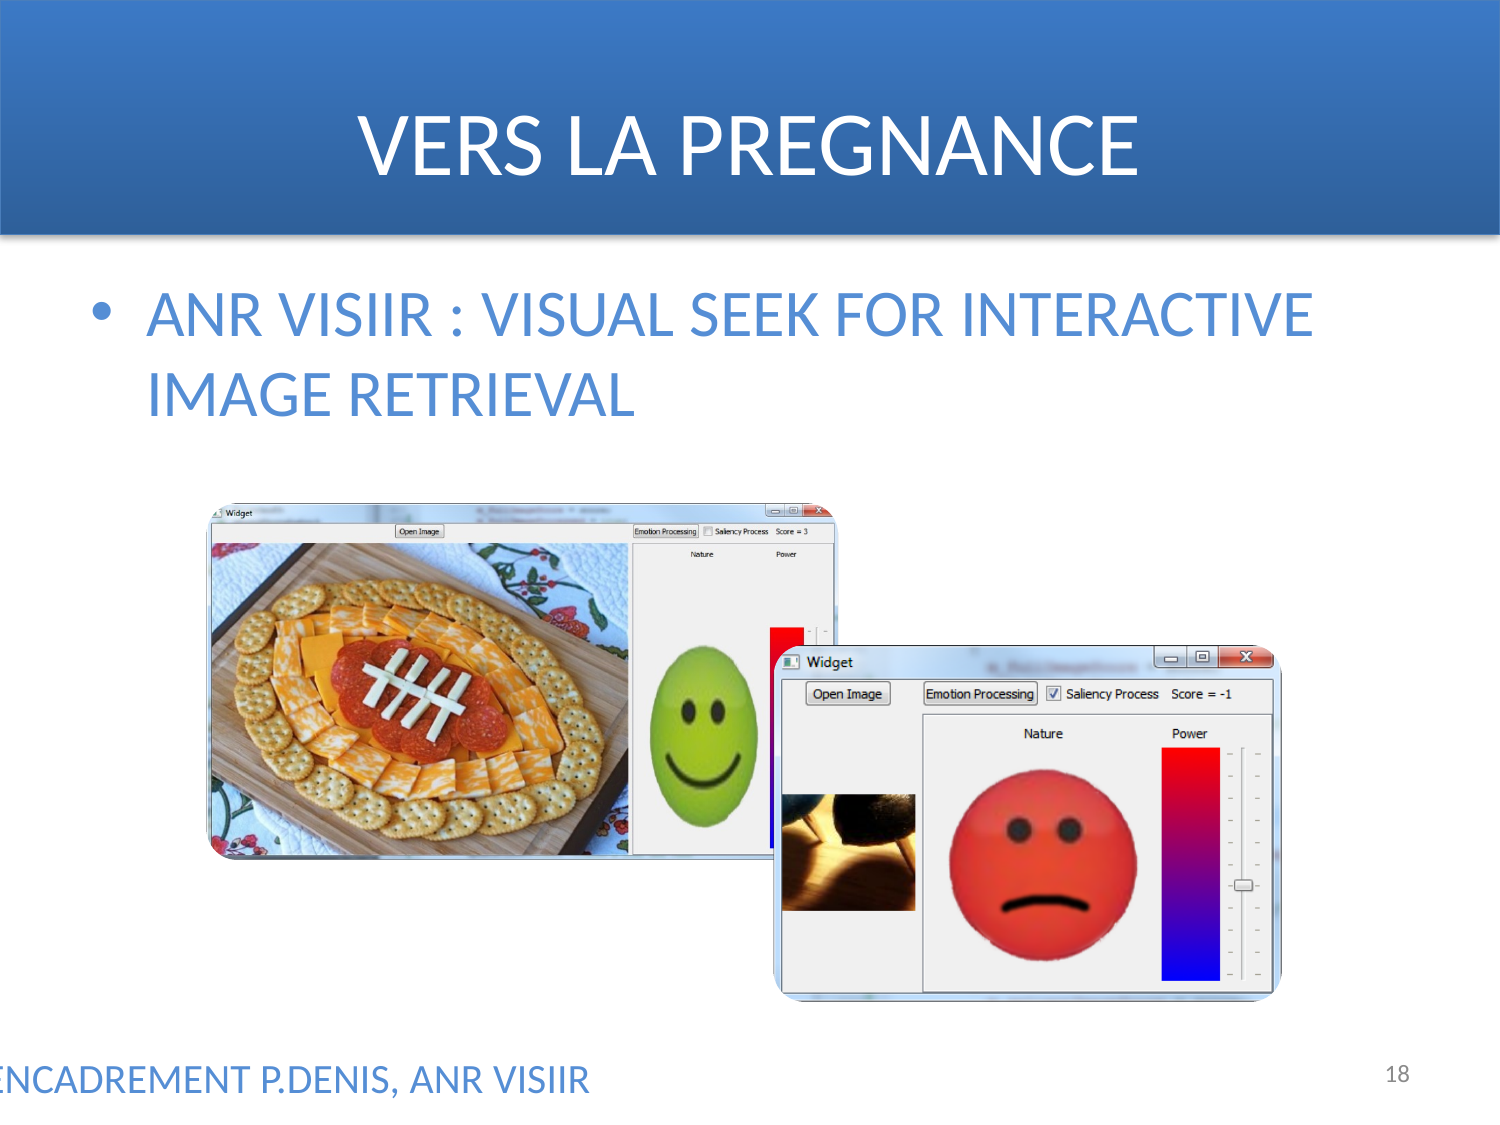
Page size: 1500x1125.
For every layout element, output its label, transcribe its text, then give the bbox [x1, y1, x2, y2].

list ANR VISIIR : VIsual Seek for Interactive Image Retrieval [75, 262, 1425, 1005]
title Vers la pregnance [75, 45, 1425, 233]
slide_number 18 [1074, 1042, 1425, 1103]
text_box Encadrement P.Denis, ANR VISIIR [0, 1044, 606, 1109]
picture [206, 503, 1282, 1002]
